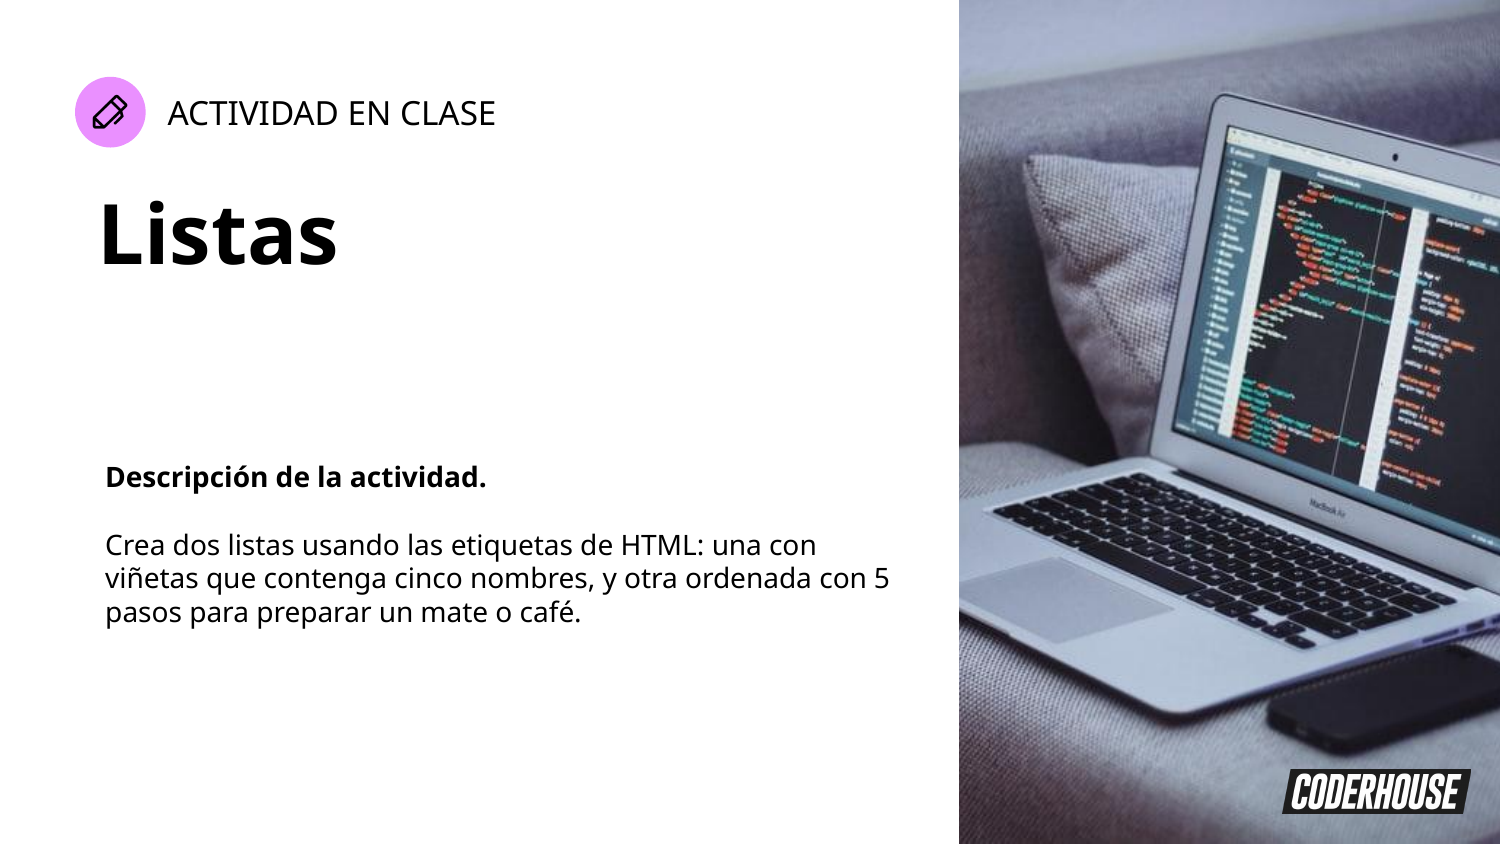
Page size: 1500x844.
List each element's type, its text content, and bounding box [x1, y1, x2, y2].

picture [958, 0, 1500, 844]
text_box ACTIVIDAD EN CLASE [152, 76, 557, 147]
text_box Descripción de la actividad. Crea dos listas usando las etiquetas de HTML: una con viñetas que contenga cinco nombres, y otra ordenada con 5 pasos para preparar un mate o café. [90, 444, 909, 644]
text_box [74, 76, 146, 148]
text_box Listas [82, 177, 901, 298]
